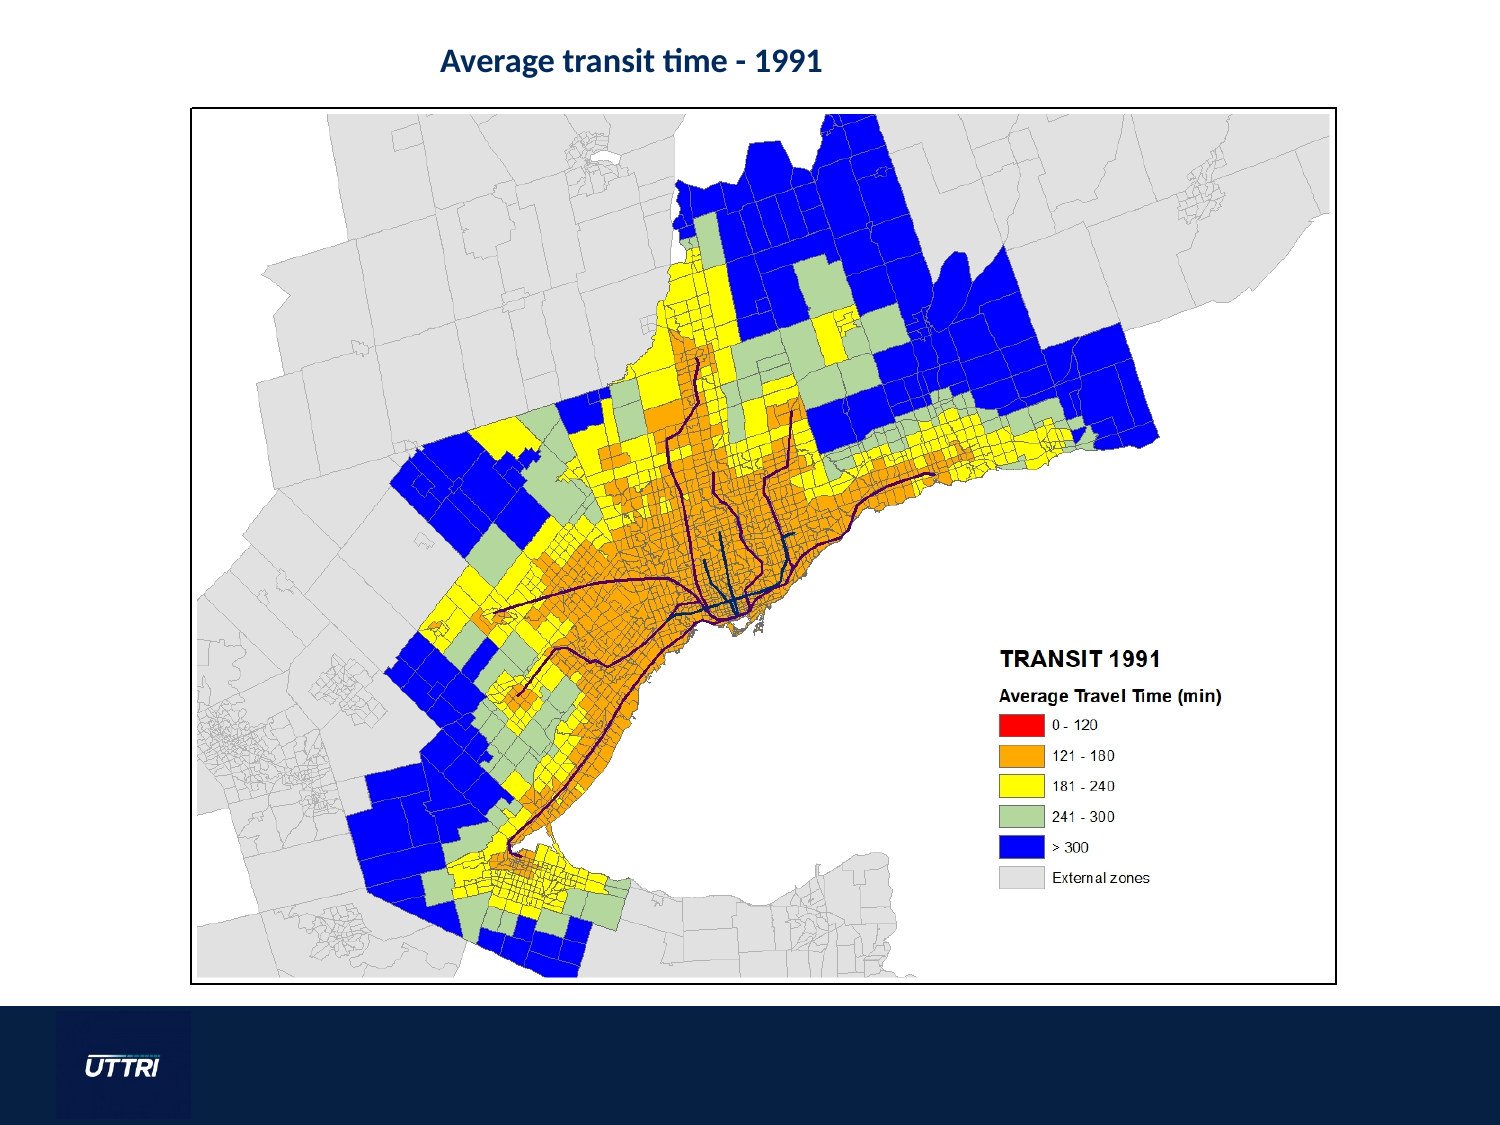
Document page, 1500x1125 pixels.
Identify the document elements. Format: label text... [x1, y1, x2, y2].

picture [56, 1011, 191, 1119]
text_box Average transit time - 1991 [425, 31, 1500, 88]
picture [170, 87, 1356, 1004]
